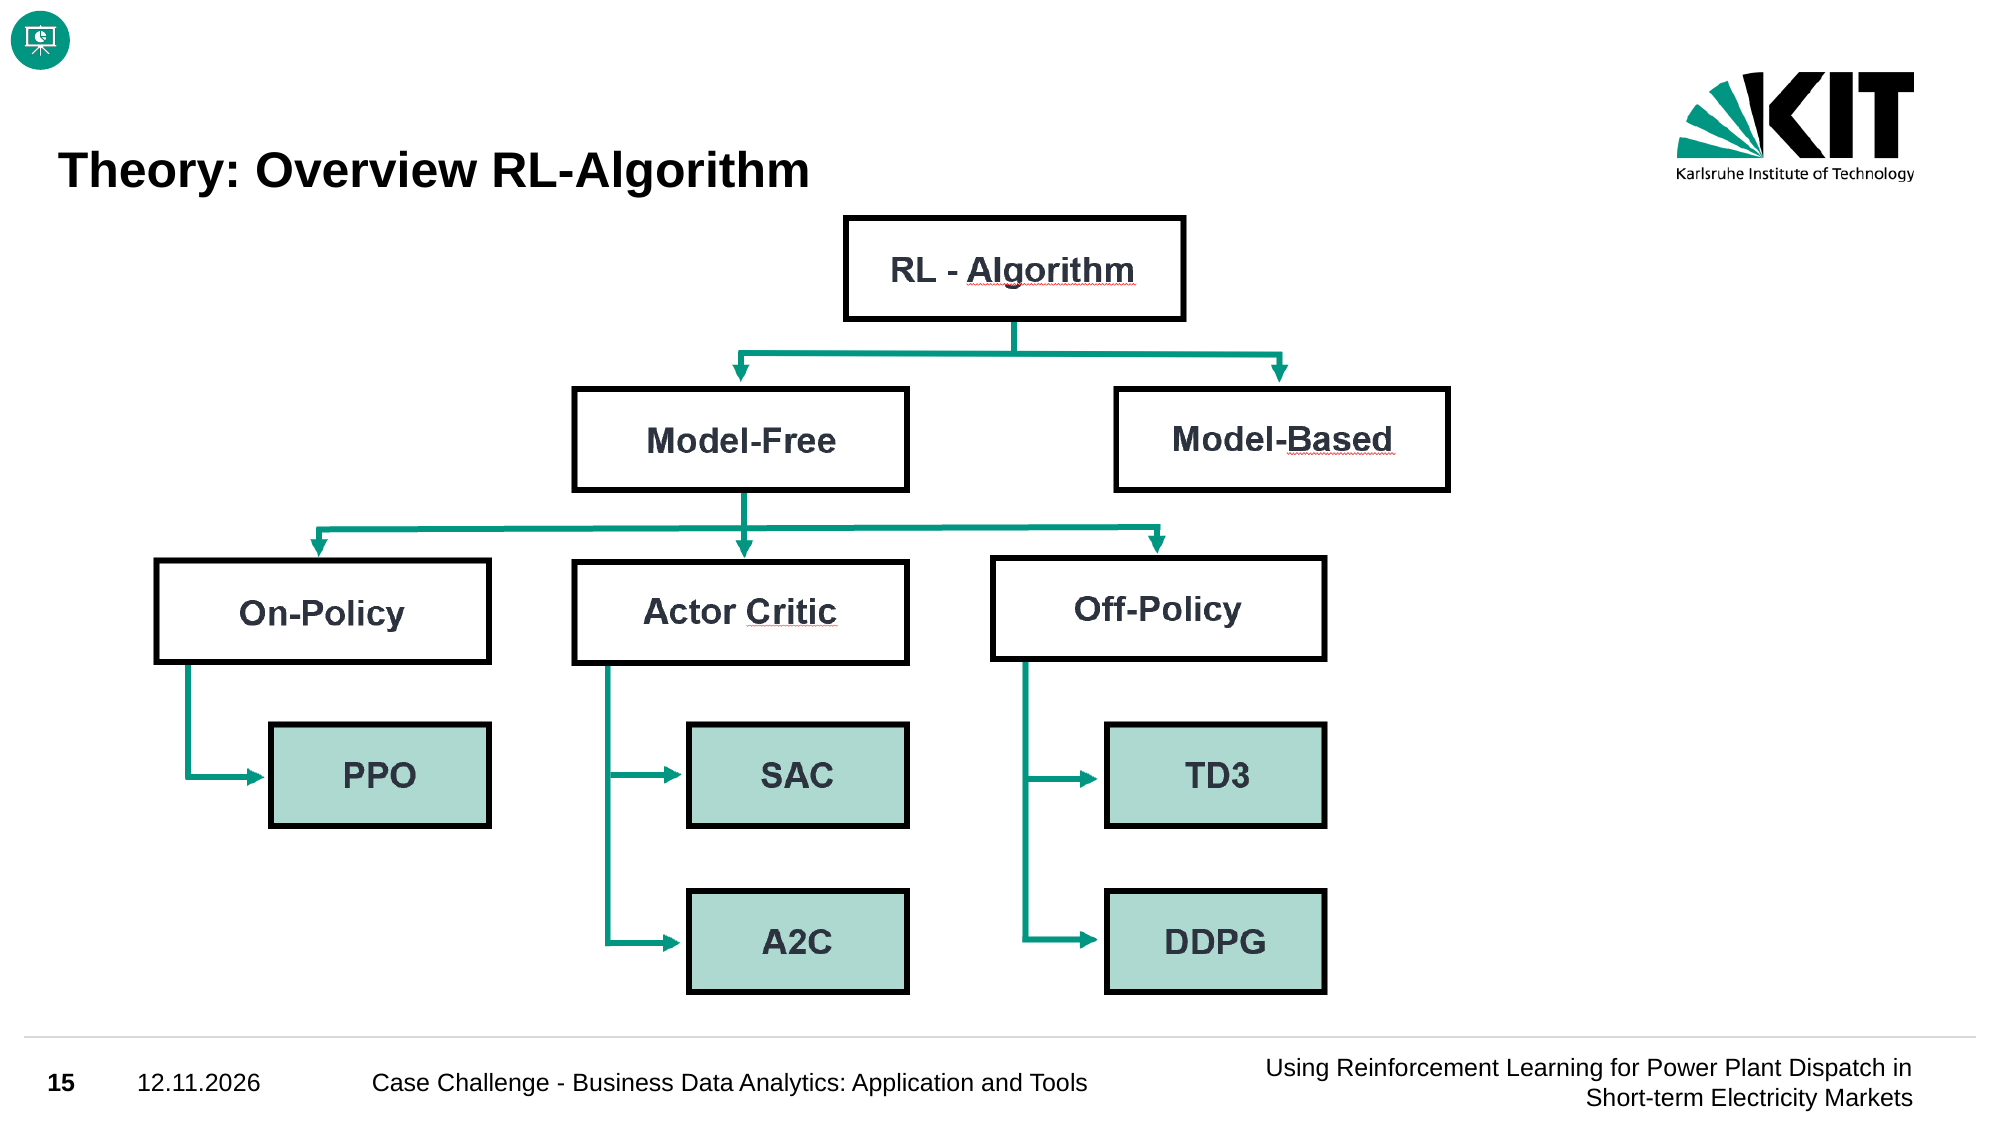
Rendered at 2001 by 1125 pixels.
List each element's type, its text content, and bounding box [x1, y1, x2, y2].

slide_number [137, 1038, 362, 1125]
slide_number 15 [47, 1038, 119, 1125]
picture [1677, 72, 1914, 182]
title Theory: Overview RL-Algorithm [57, 72, 1561, 199]
picture [137, 201, 1463, 999]
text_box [10, 10, 70, 70]
